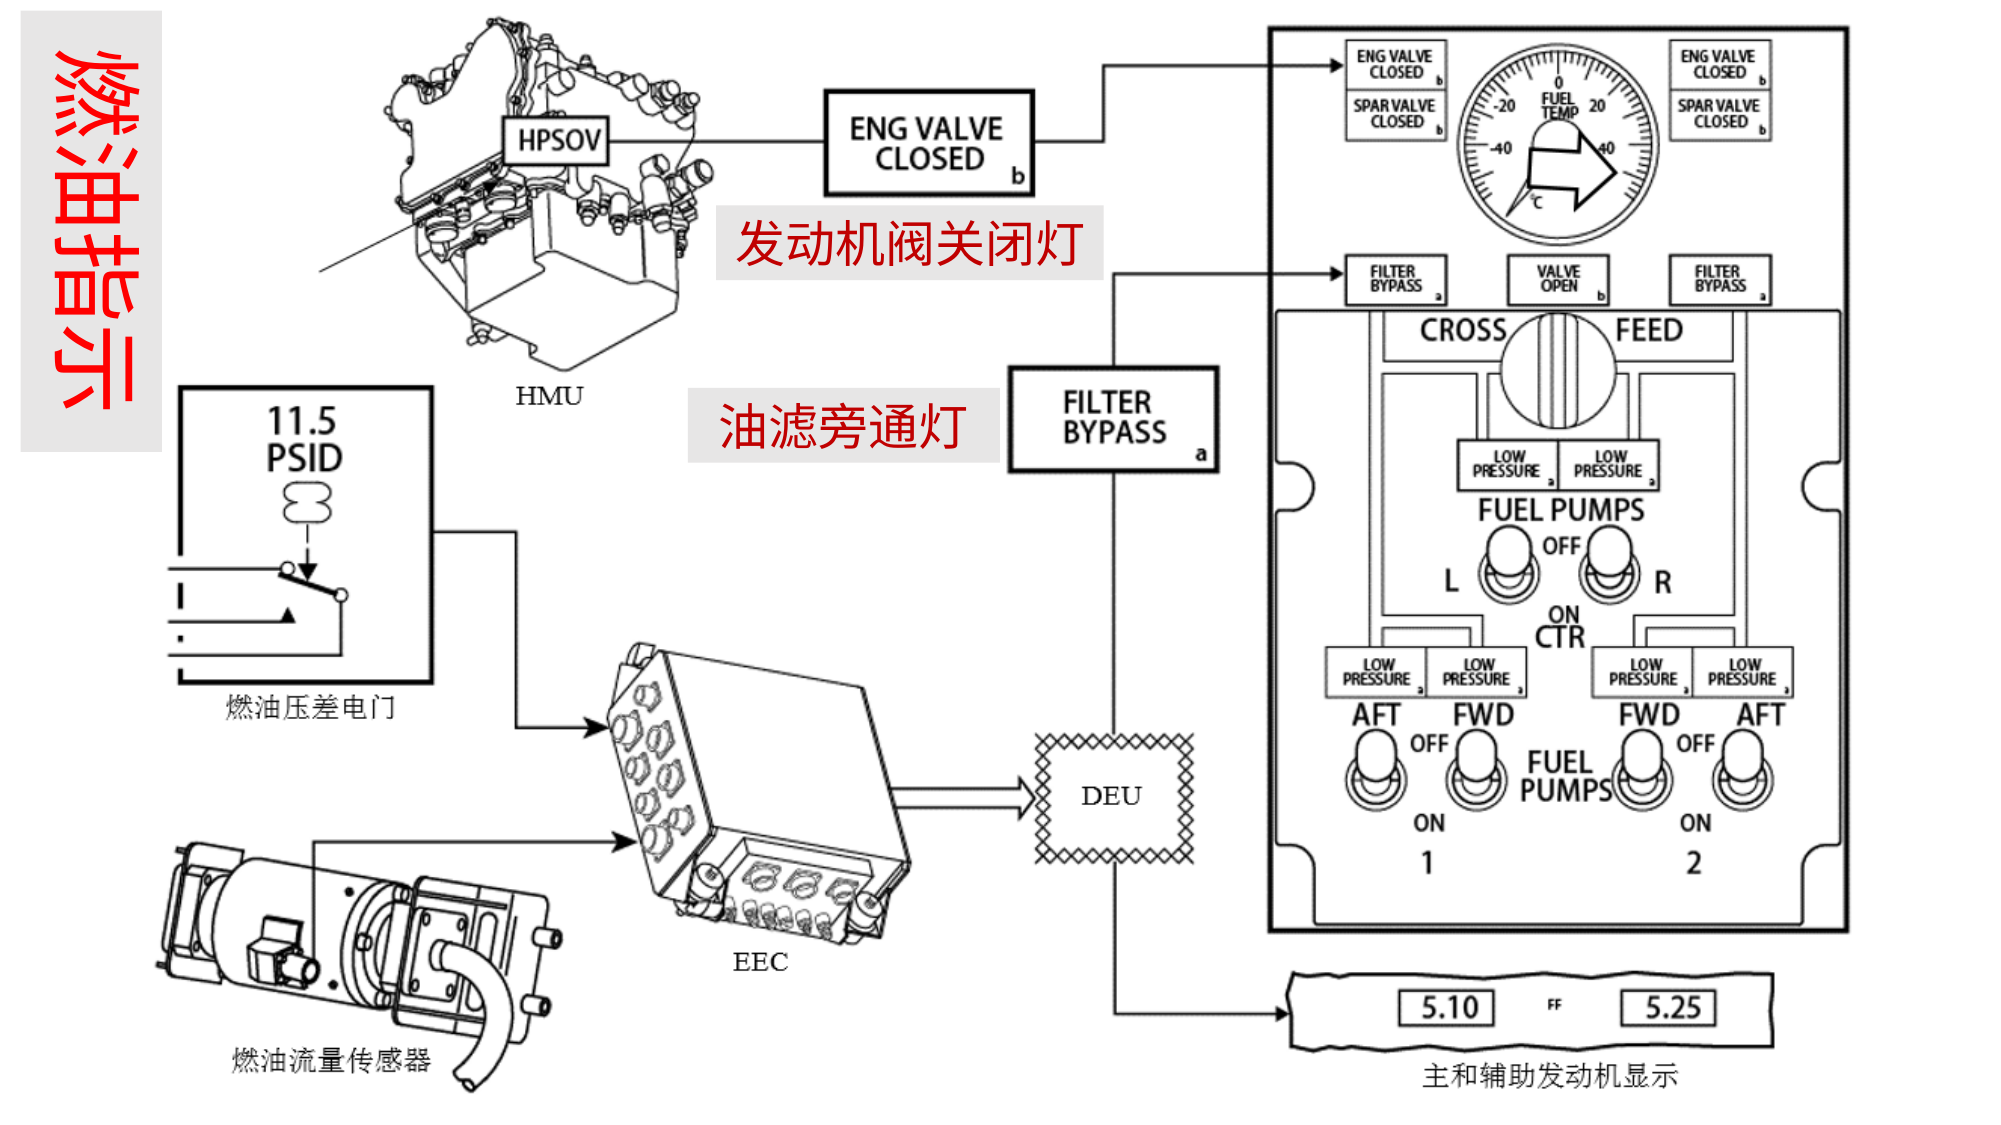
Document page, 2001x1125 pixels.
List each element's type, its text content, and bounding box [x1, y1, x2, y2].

picture [91, 0, 1909, 1125]
text_box 燃油指示 [20, 10, 91, 452]
